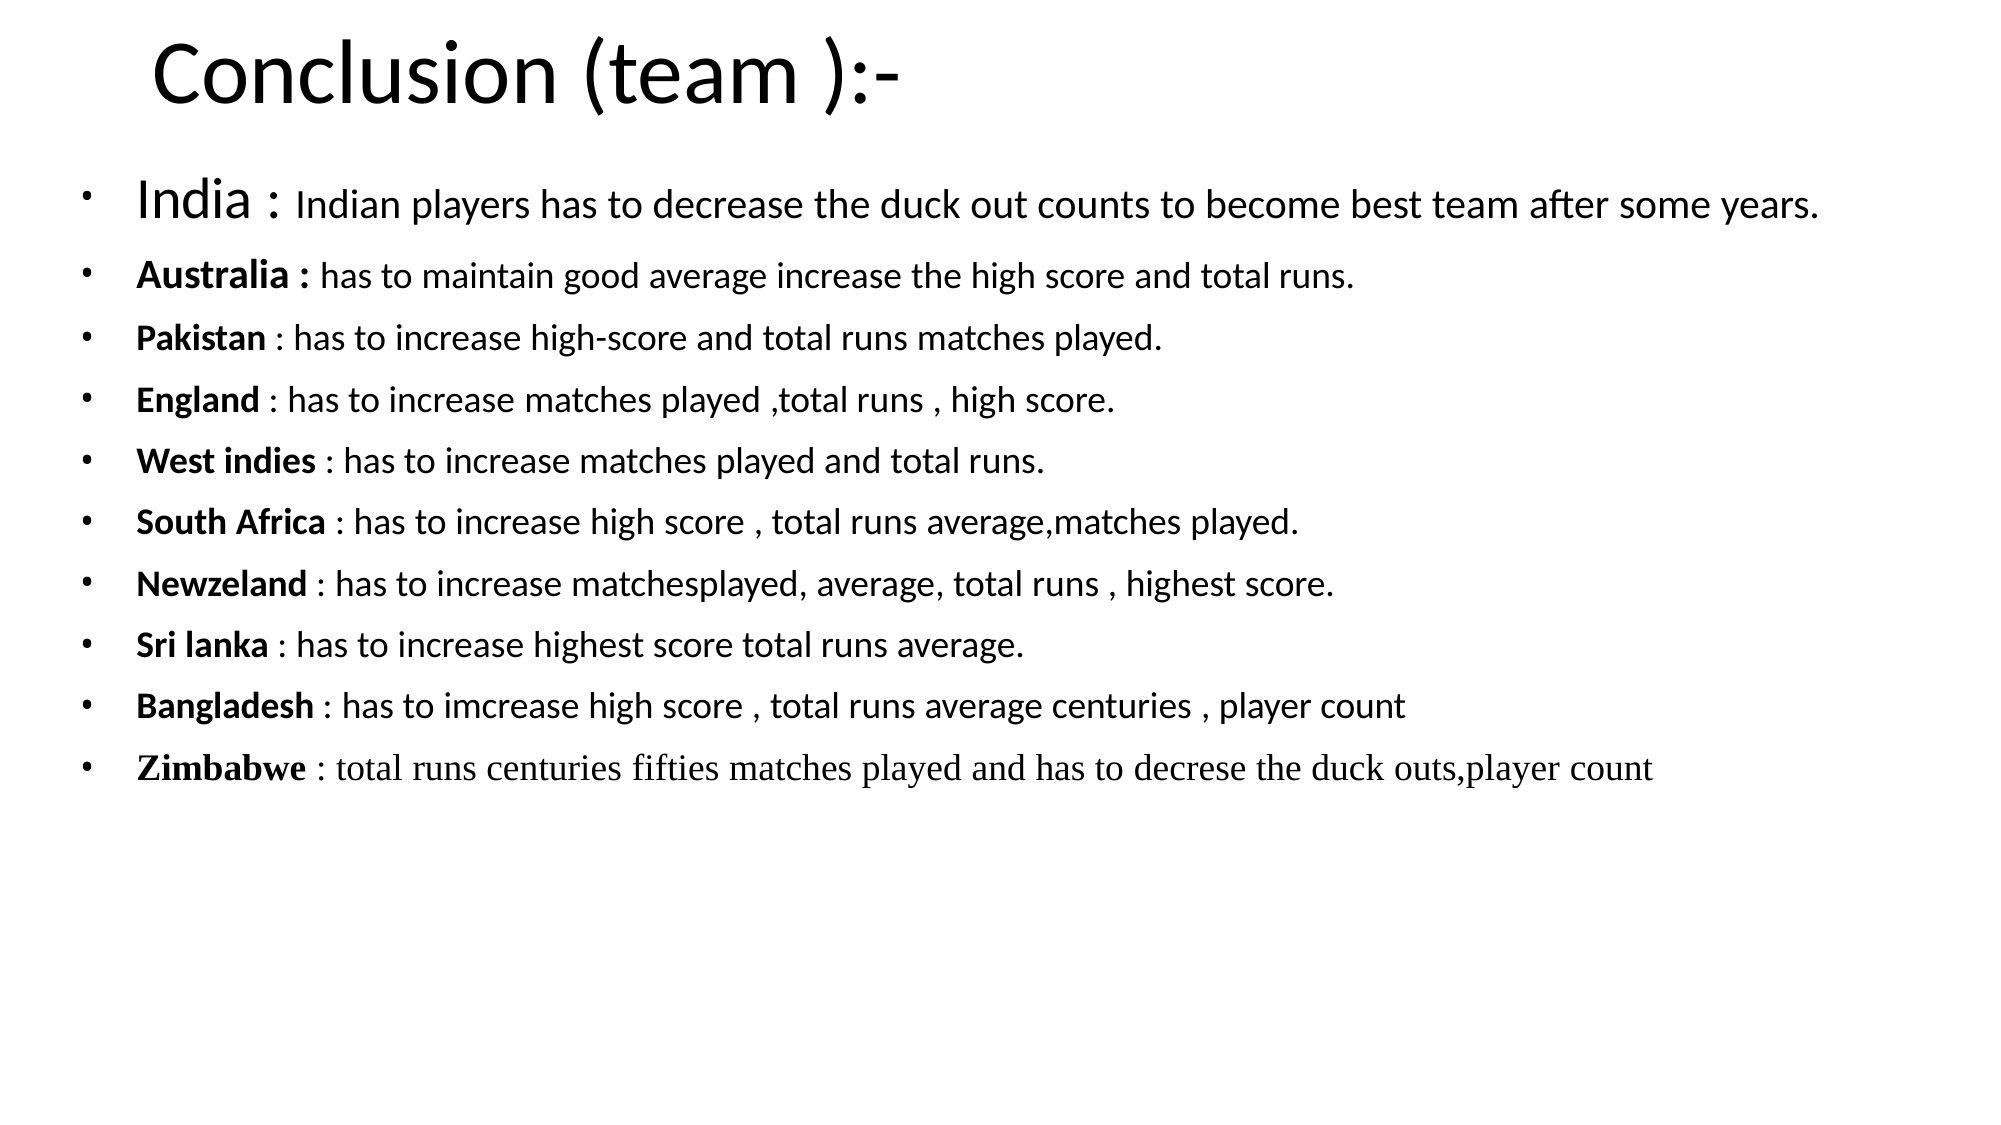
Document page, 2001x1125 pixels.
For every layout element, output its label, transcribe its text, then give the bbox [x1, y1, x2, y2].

text_box India : Indian players has to decrease the duck out counts to become best team after some years. Australia : has to maintain good average increase the high score and total runs. Pakistan : has to increase high-score and total runs matches played. England : has to increase matches played ,total runs , high score. West indies : has to increase matches played and total runs. South Africa : has to increase high score , total runs average,matches played. Newzeland : has to increase matchesplayed, average, total runs , highest score. Sri lanka : has to increase highest score total runs average. Bangladesh : has to imcrease high score , total runs average centuries , player count Zimbabwe : total runs centuries fifties matches played and has to decrese the duck outs,player count [78, 134, 1832, 789]
title Conclusion (team ):- [150, 10, 906, 134]
